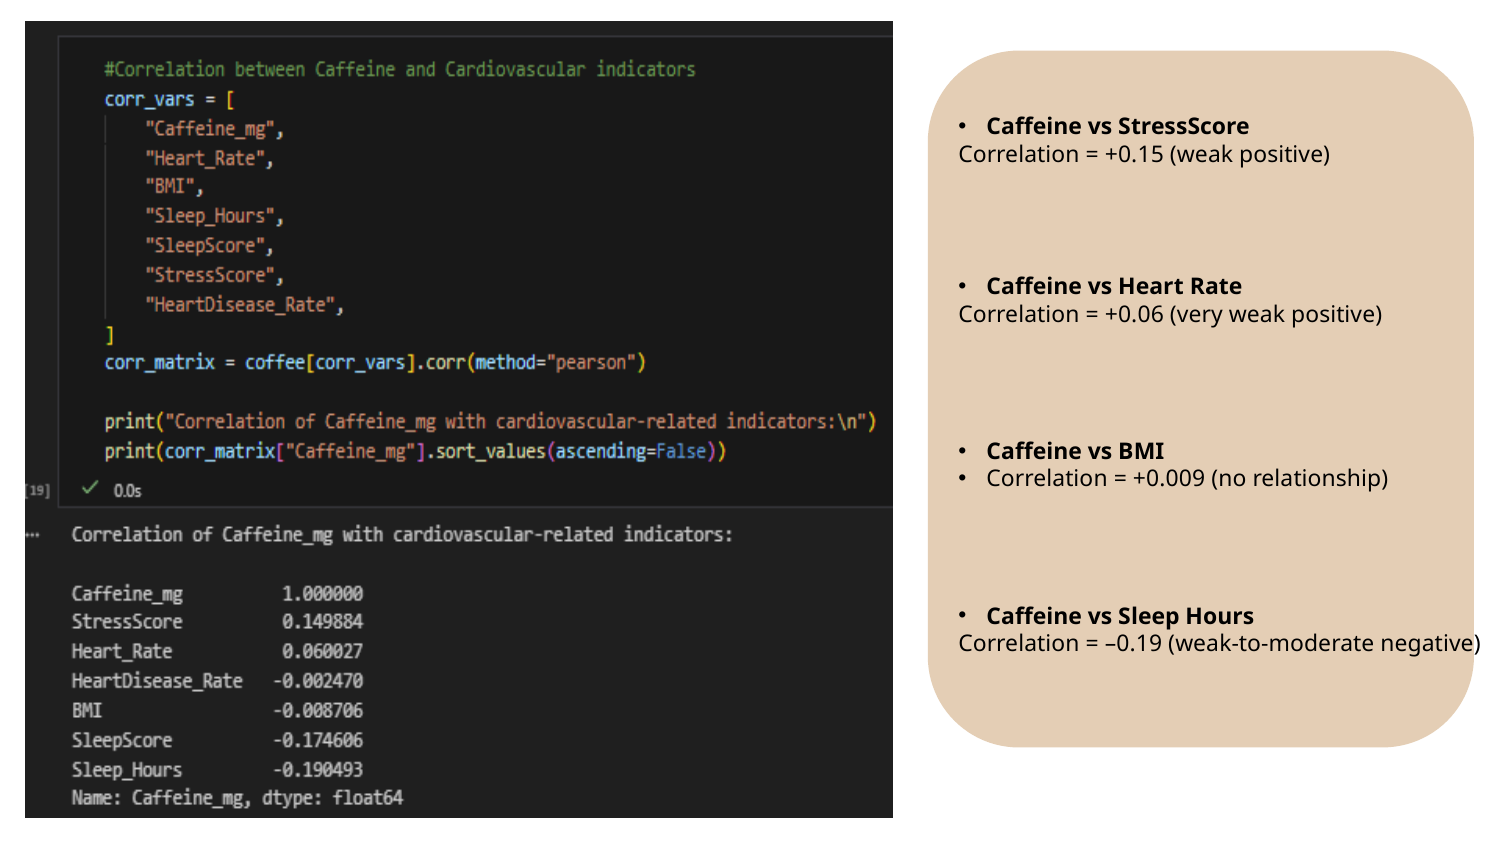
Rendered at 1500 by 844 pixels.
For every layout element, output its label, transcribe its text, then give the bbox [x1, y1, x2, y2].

text_box [925, 48, 1469, 711]
picture [25, 21, 893, 819]
text_box Caffeine vs StressScore Correlation = +0.15 (weak positive) Caffeine vs Heart Rate Correlation = +0.06 (very weak positive) Caffeine vs BMI Correlation = +0.009 (no relationship) Caffeine vs Sleep Hours Correlation = –0.19 (weak-to-moderate negative) [943, 104, 1500, 769]
